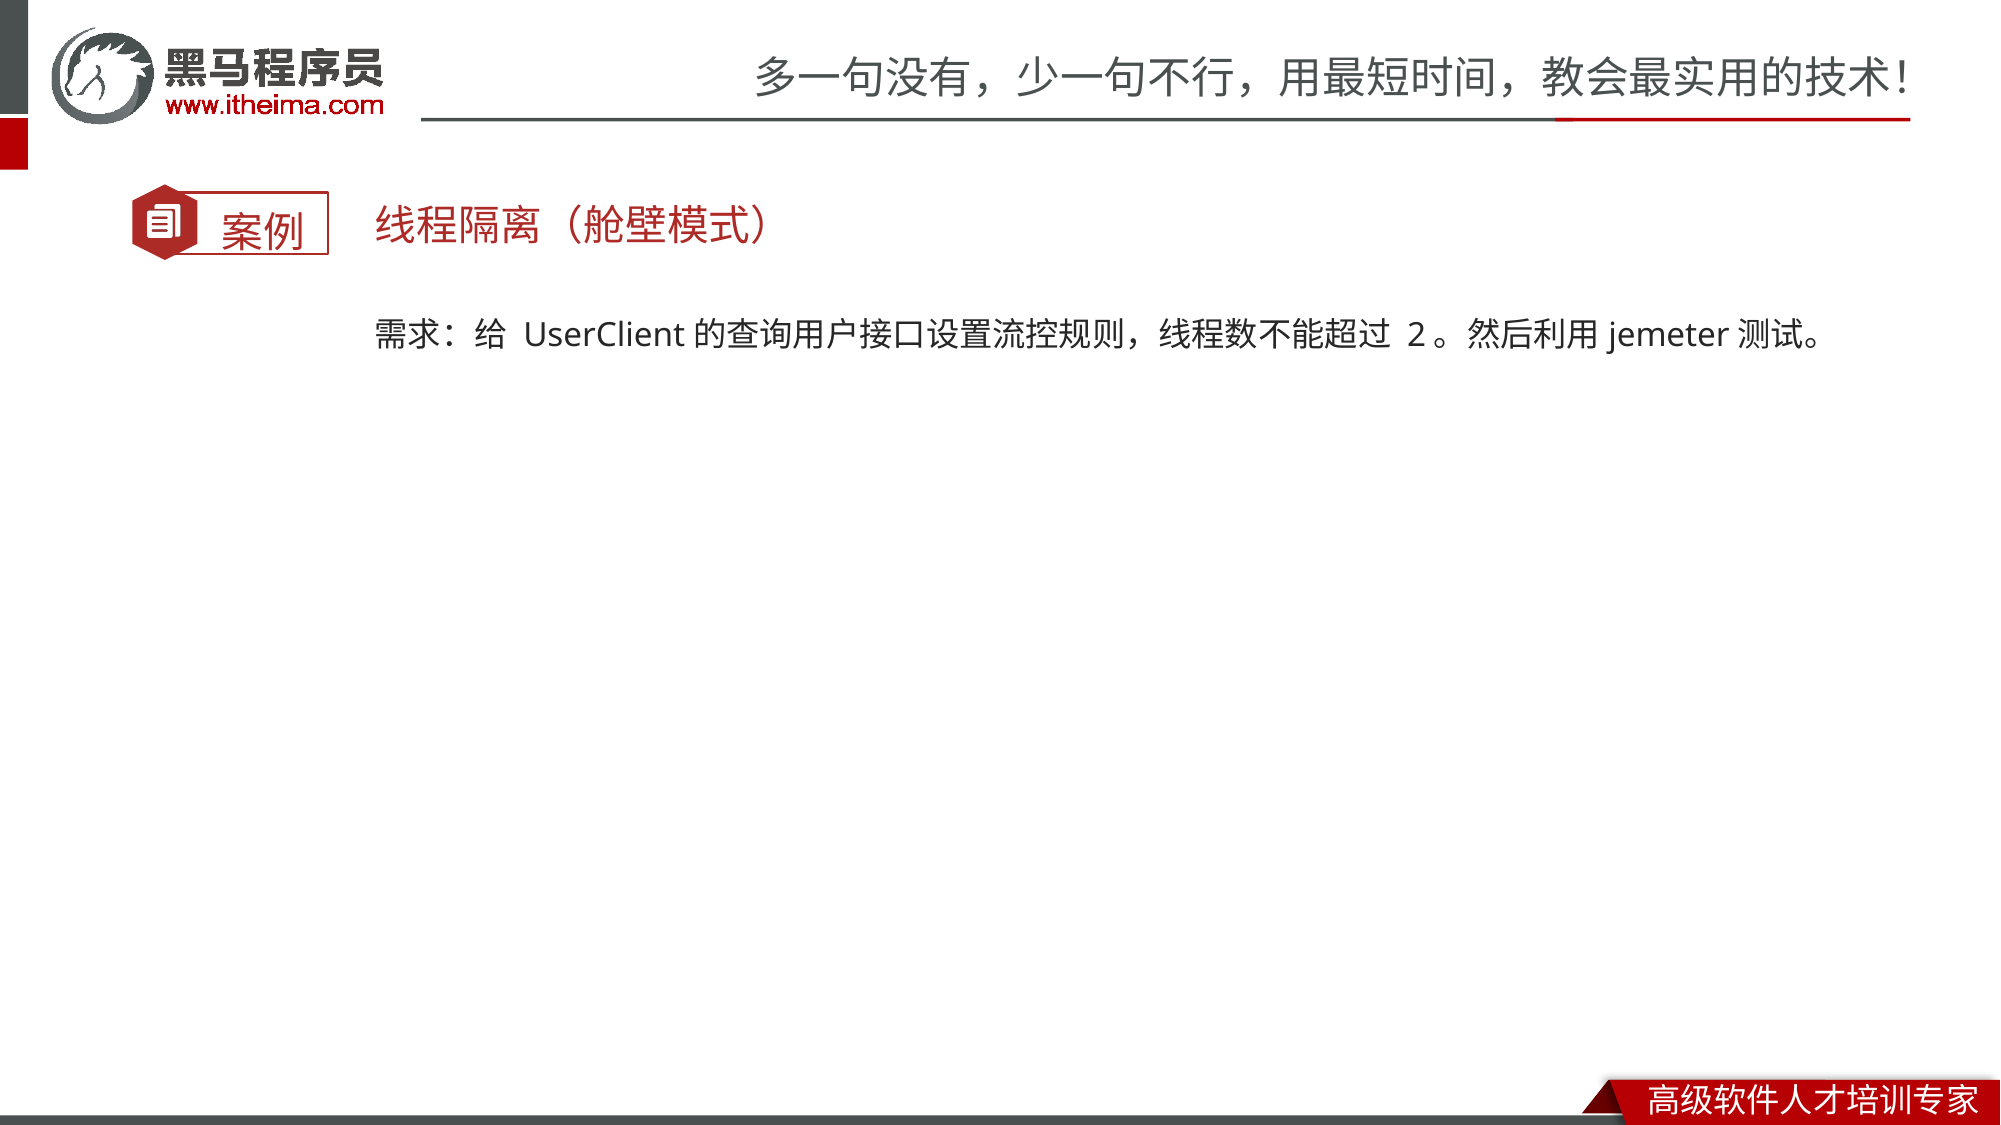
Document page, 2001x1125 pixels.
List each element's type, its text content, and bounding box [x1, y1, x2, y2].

picture [50, 26, 384, 125]
picture [147, 204, 181, 238]
list 线程隔离（舱壁模式） [360, 181, 1872, 266]
list 需求：给 UserClient的查询用户接口设置流控规则，线程数不能超过 2。然后利用jemeter测试。 [360, 285, 1872, 904]
